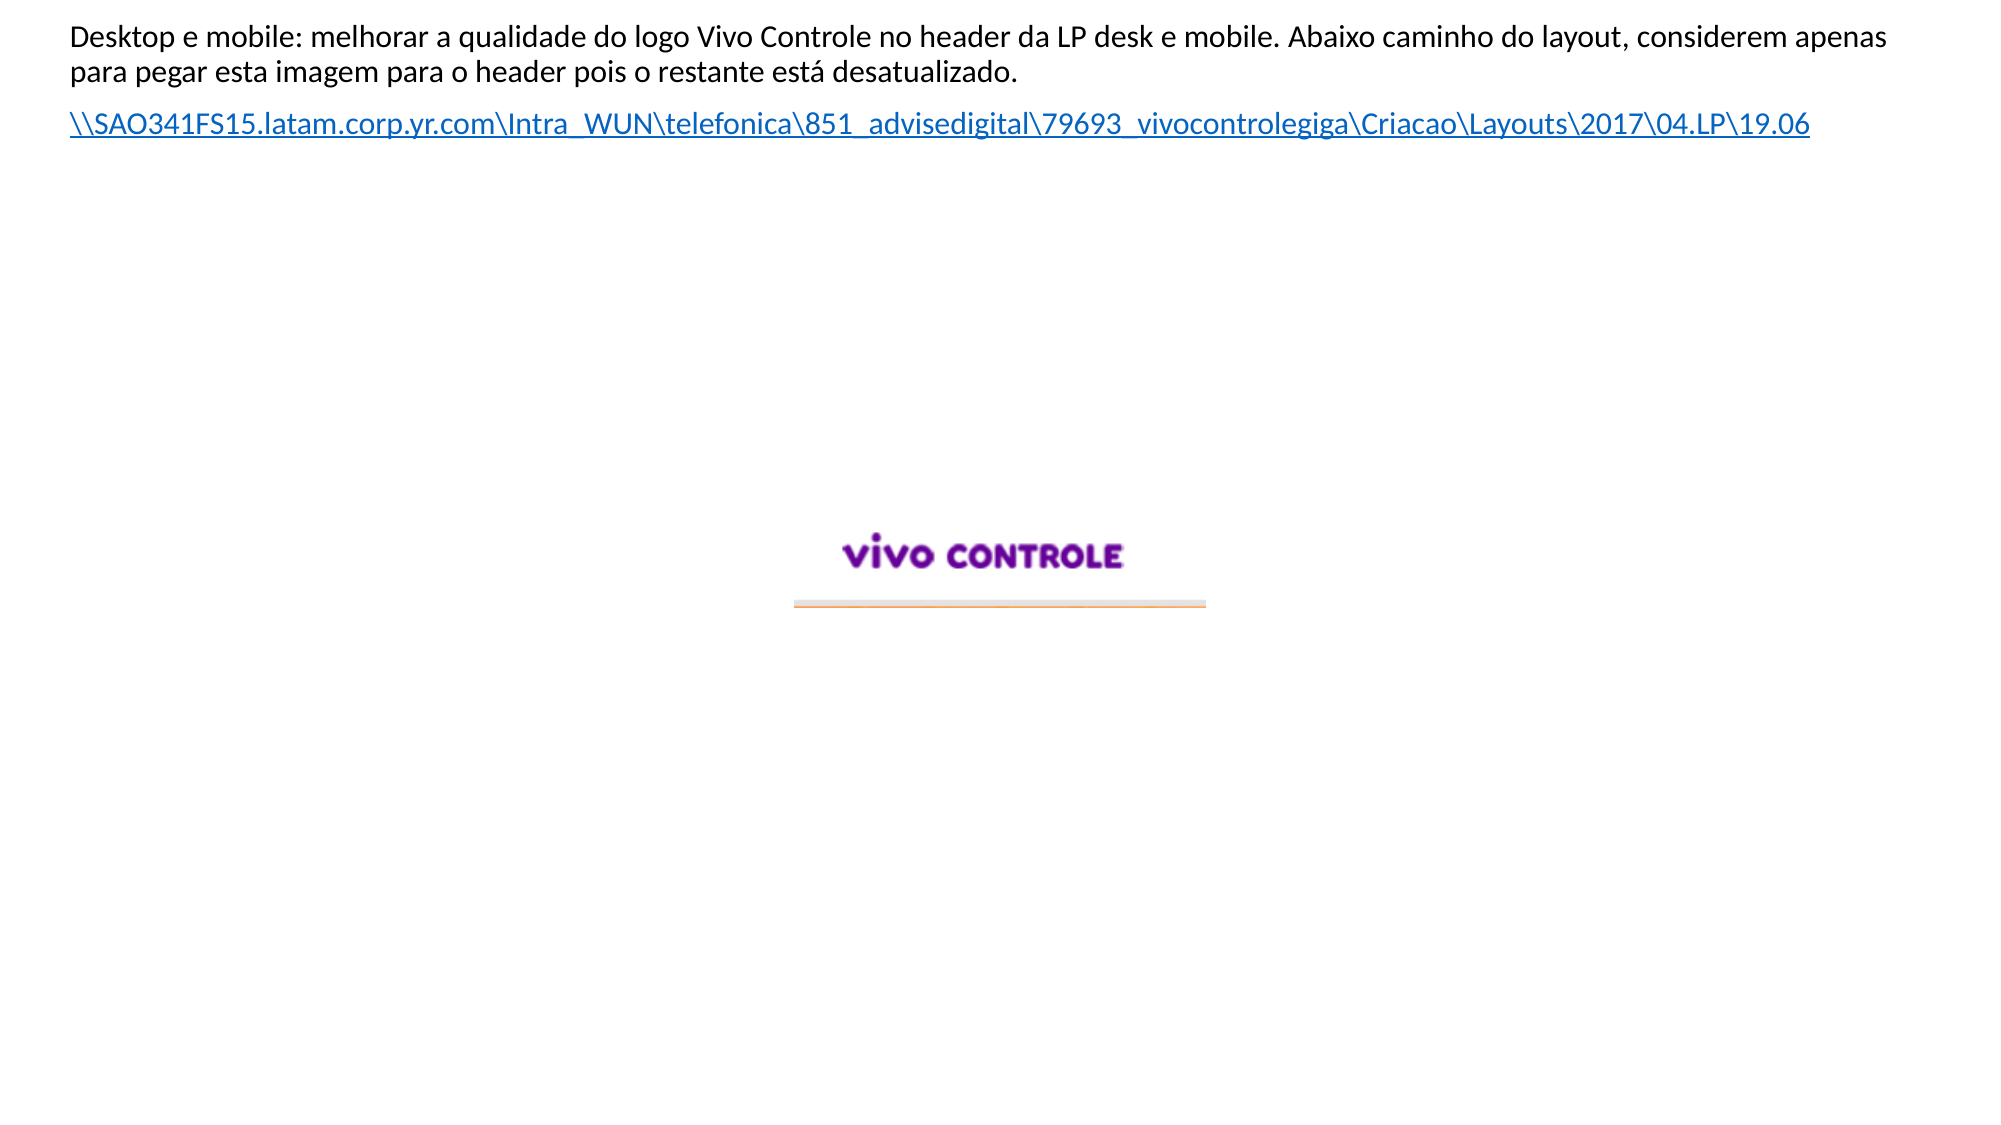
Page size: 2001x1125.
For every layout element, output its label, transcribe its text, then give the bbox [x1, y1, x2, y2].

picture [794, 517, 1206, 608]
subtitle Desktop e mobile: melhorar a qualidade do logo Vivo Controle no header da LP desk e mobile. Abaixo caminho do layout, considerem apenas para pegar esta imagem para o header pois o restante está desatualizado. \\SAO341FS15.latam.corp.yr.com\Intra_WUN\telefonica\851_advisedigital\79693_vivocontrolegiga\Criacao\Layouts\2017\04.LP\19.06 [54, 12, 1947, 149]
